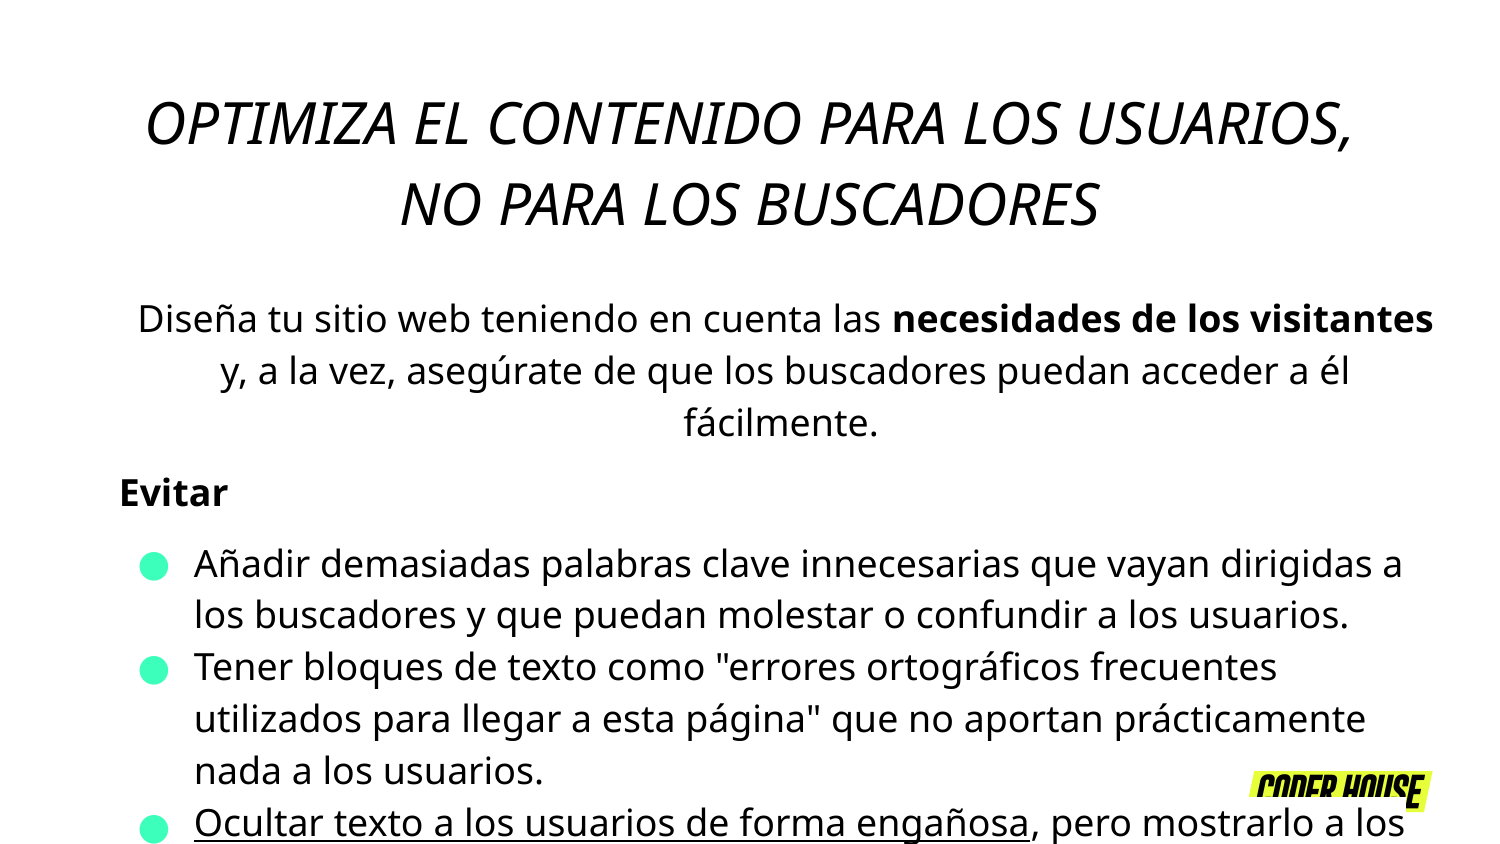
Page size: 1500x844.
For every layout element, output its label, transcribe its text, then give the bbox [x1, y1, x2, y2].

text_box OPTIMIZA EL CONTENIDO PARA LOS USUARIOS, NO PARA LOS BUSCADORES [105, 61, 1395, 176]
text_box Diseña tu sitio web teniendo en cuenta las necesidades de los visitantes y, a la vez, asegúrate de que los buscadores puedan acceder a él fácilmente. Evitar Añadir demasiadas palabras clave innecesarias que vayan dirigidas a los buscadores y que puedan molestar o confundir a los usuarios. Tener bloques de texto como "errores ortográficos frecuentes utilizados para llegar a esta página" que no aportan prácticamente nada a los usuarios. Ocultar texto a los usuarios de forma engañosa, pero mostrarlo a los buscadores. [104, 273, 1468, 817]
picture [1241, 764, 1437, 819]
